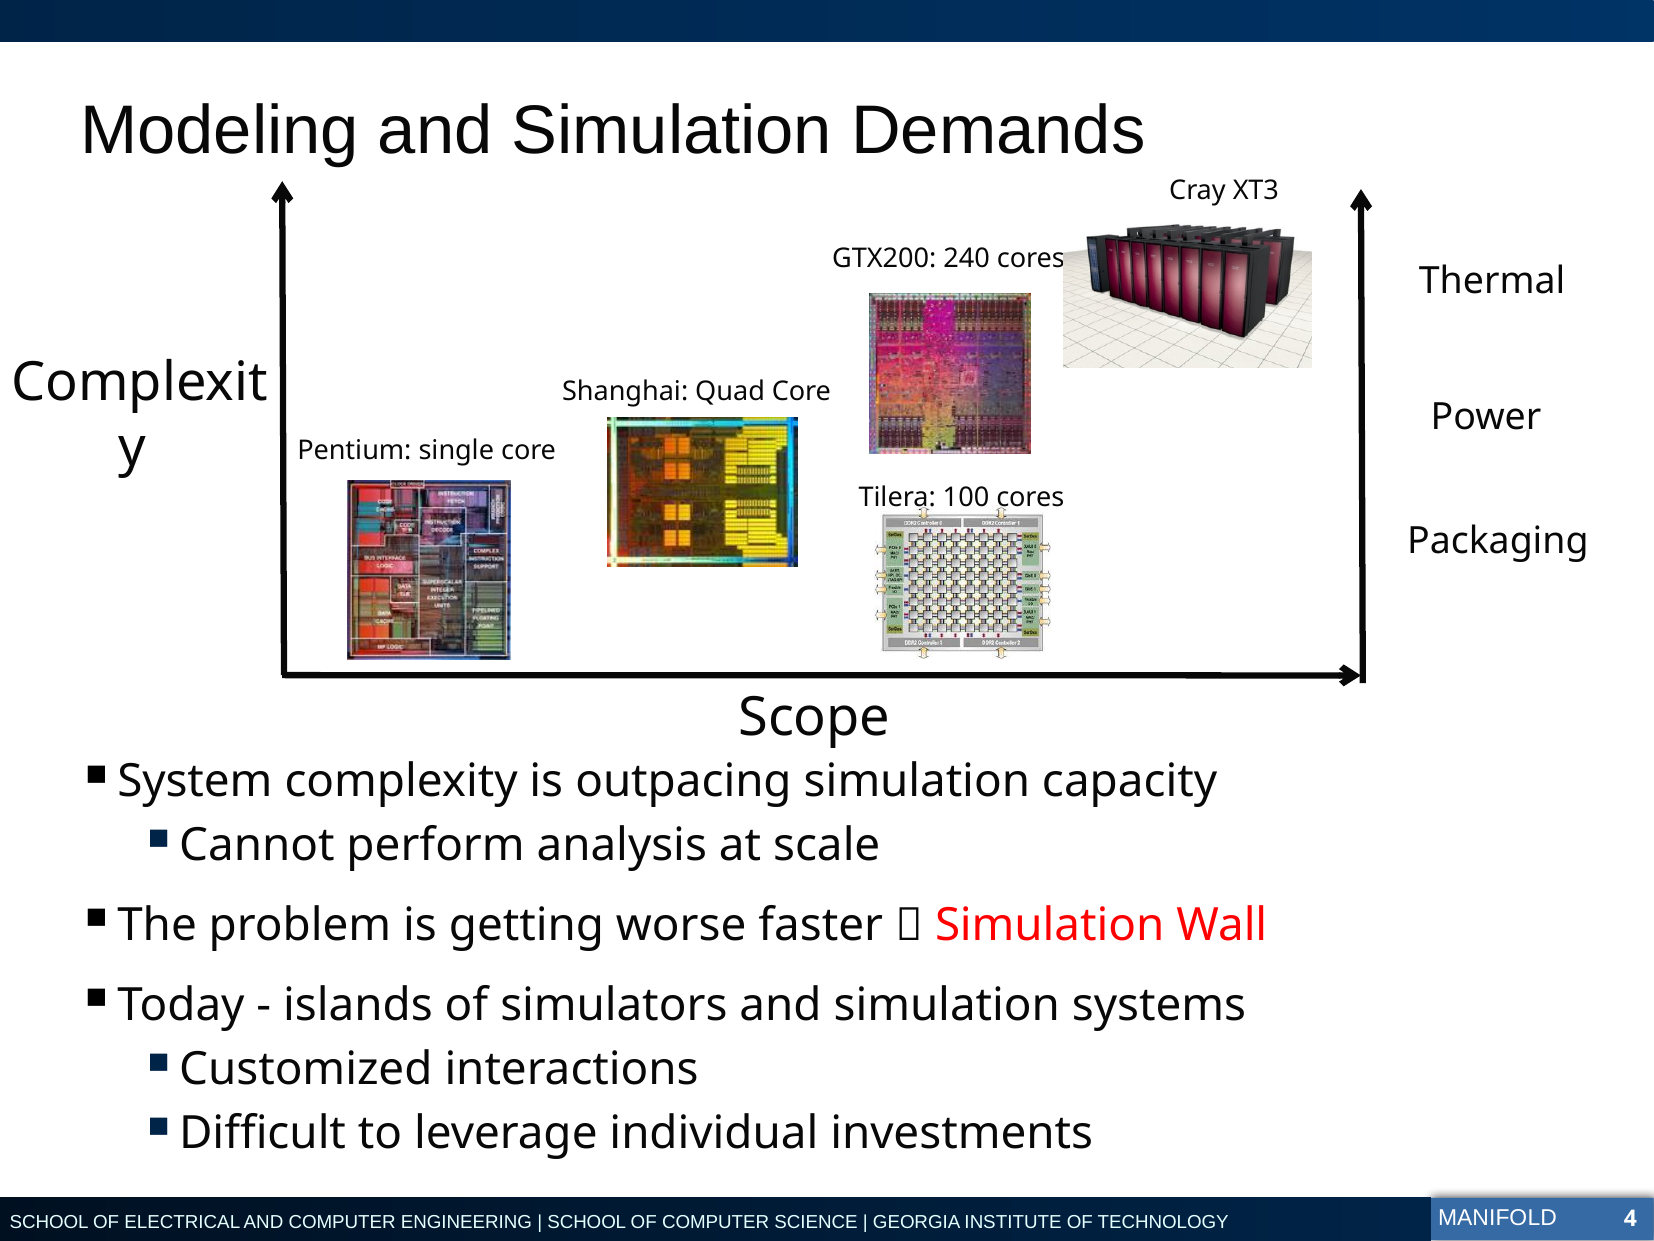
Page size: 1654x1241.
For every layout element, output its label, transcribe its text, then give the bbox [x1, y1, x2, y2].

title DRAM Scheduling [288, 430, 530, 436]
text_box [1063, 165, 1312, 368]
text_box 4 [1549, 1195, 1654, 1241]
text_box System complexity is outpacing simulation capacity Cannot perform analysis at scale The problem is getting worse faster  Simulation Wall Today - islands of simulators and simulation systems Customized interactions Difficult to leverage individual investments [68, 742, 1621, 1109]
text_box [288, 424, 565, 660]
text_box Request Queue [721, 677, 908, 681]
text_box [817, 232, 1079, 454]
text_box Packaging [1374, 507, 1623, 570]
text_box Thermal [1368, 247, 1617, 310]
text_box Power [1362, 383, 1611, 435]
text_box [1362, 438, 1610, 444]
text_box Complexity [0, 338, 280, 485]
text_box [35, 426, 531, 430]
title Modeling and Simulation Demands [63, 40, 1602, 213]
text_box Scope [721, 685, 908, 742]
picture [874, 504, 1051, 660]
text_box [552, 365, 841, 567]
text_box Tilera: 100 cores [846, 470, 1081, 520]
text_box DRAM Policies [35, 430, 280, 436]
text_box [1114, 434, 1610, 438]
